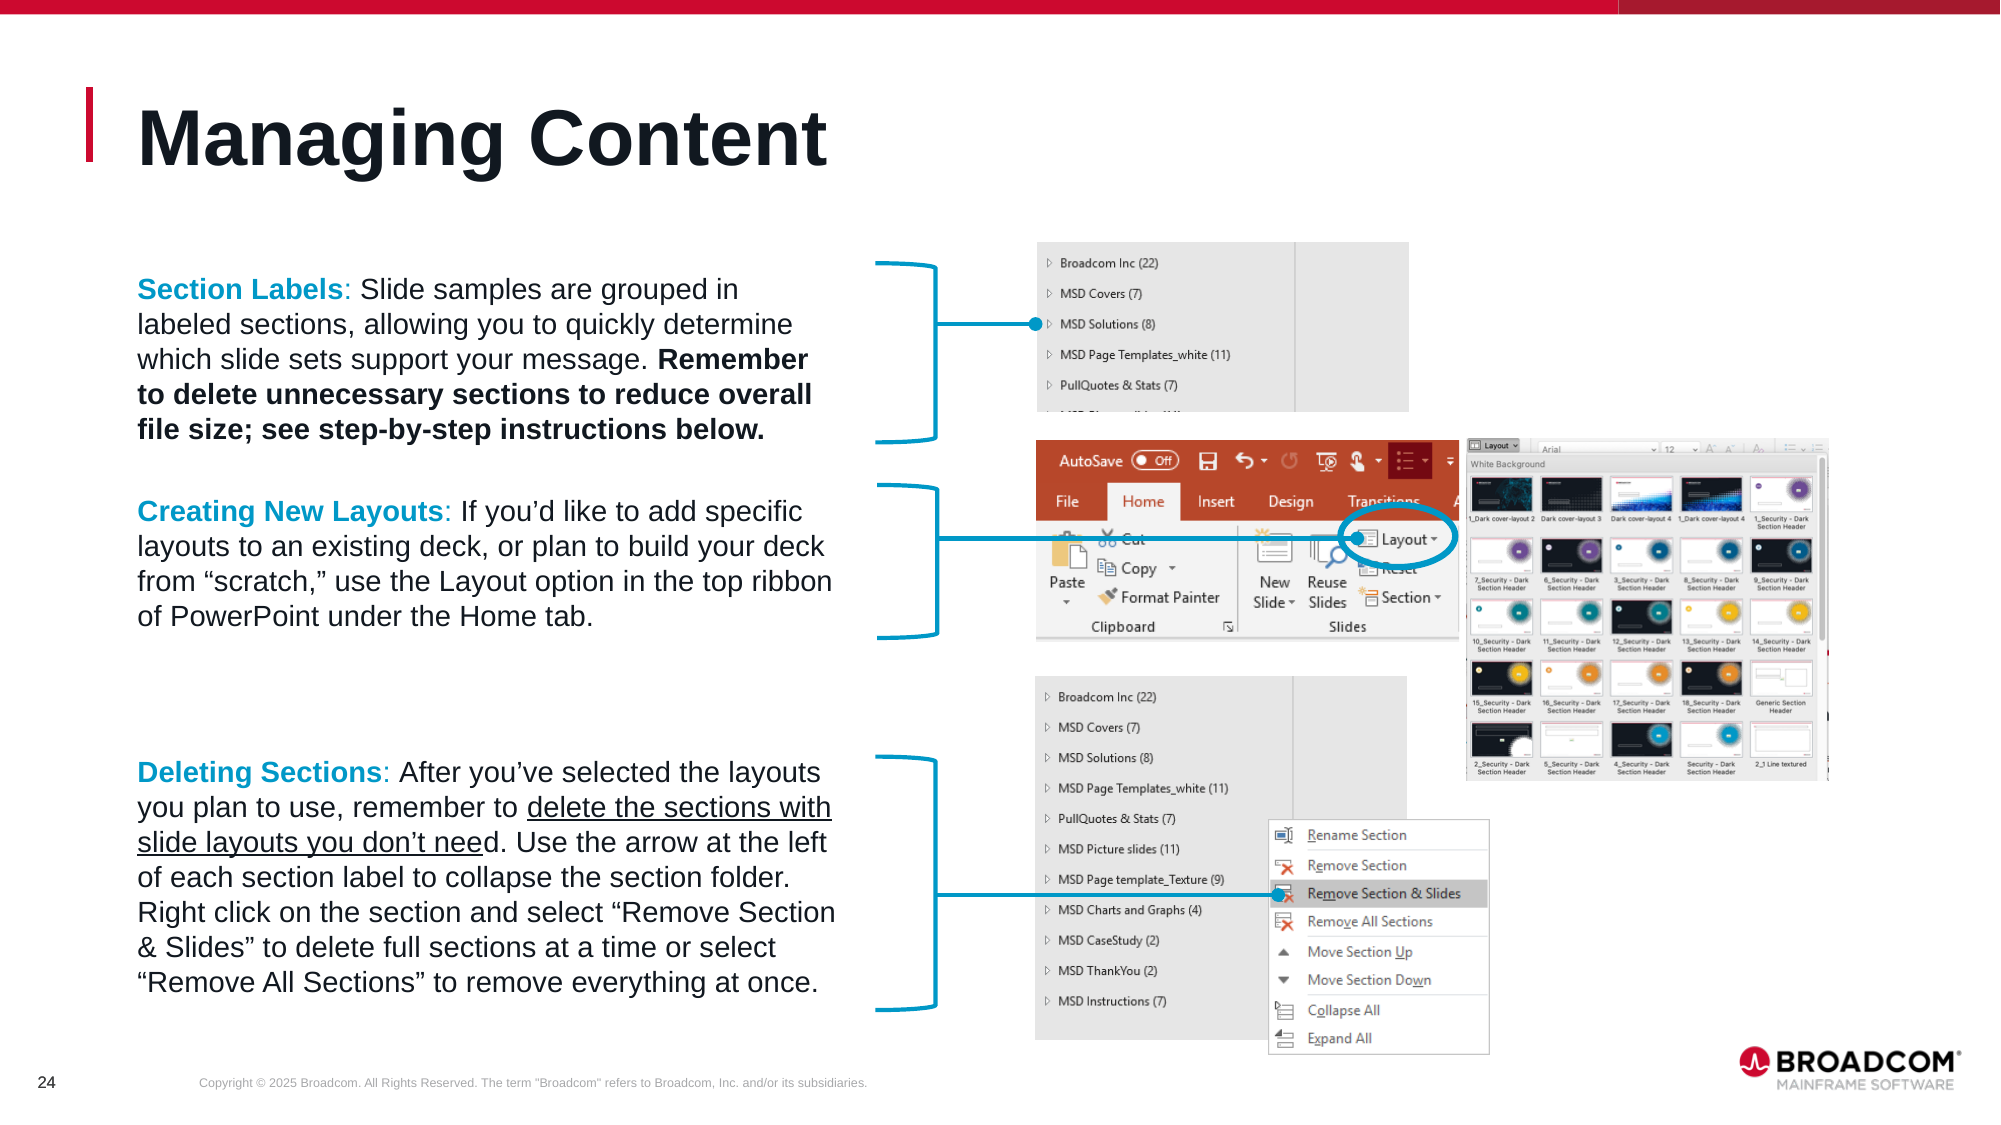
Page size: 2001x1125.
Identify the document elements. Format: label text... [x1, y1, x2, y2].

subtitle Managing Content [137, 87, 1106, 162]
text_box [875, 756, 936, 1011]
text_box [875, 263, 936, 443]
picture [1466, 438, 1829, 781]
text_box Section Labels: Slide samples are grouped in labeled sections, allowing you to quickly determine which slide sets support your message. Remember to delete unnecessary sections to reduce overall file size; see step-by-step instructions below. [137, 262, 842, 415]
picture [1035, 440, 1460, 642]
text_box If you’d like to use specific layouts in your custom deck, move them to one section of your deck, or plan to build your deck from “scratch” using the Layout option in the top ribbon of PowerPoint. [1106, 0, 1870, 169]
picture [1034, 675, 1490, 1056]
picture [1345, 509, 1451, 563]
text_box [877, 484, 938, 638]
picture [1728, 1035, 1973, 1103]
text_box Creating New Layouts: If you’d like to add specific layouts to an existing deck, or plan to build your deck from “scratch,” use the Layout option in the top ribbon of PowerPoint under the Home tab. [137, 484, 860, 601]
text_box Deleting Sections: After you’ve selected the layouts you plan to use, remember to delete the sections with slide layouts you don’t need. Use the arrow at the left of each section label to collapse the section folder. Right click on the section and select “Remove Section & Slides” to delete full sections at a time or select “Remove All Sections” to remove everything at once. [137, 745, 846, 985]
picture [1037, 242, 1409, 412]
